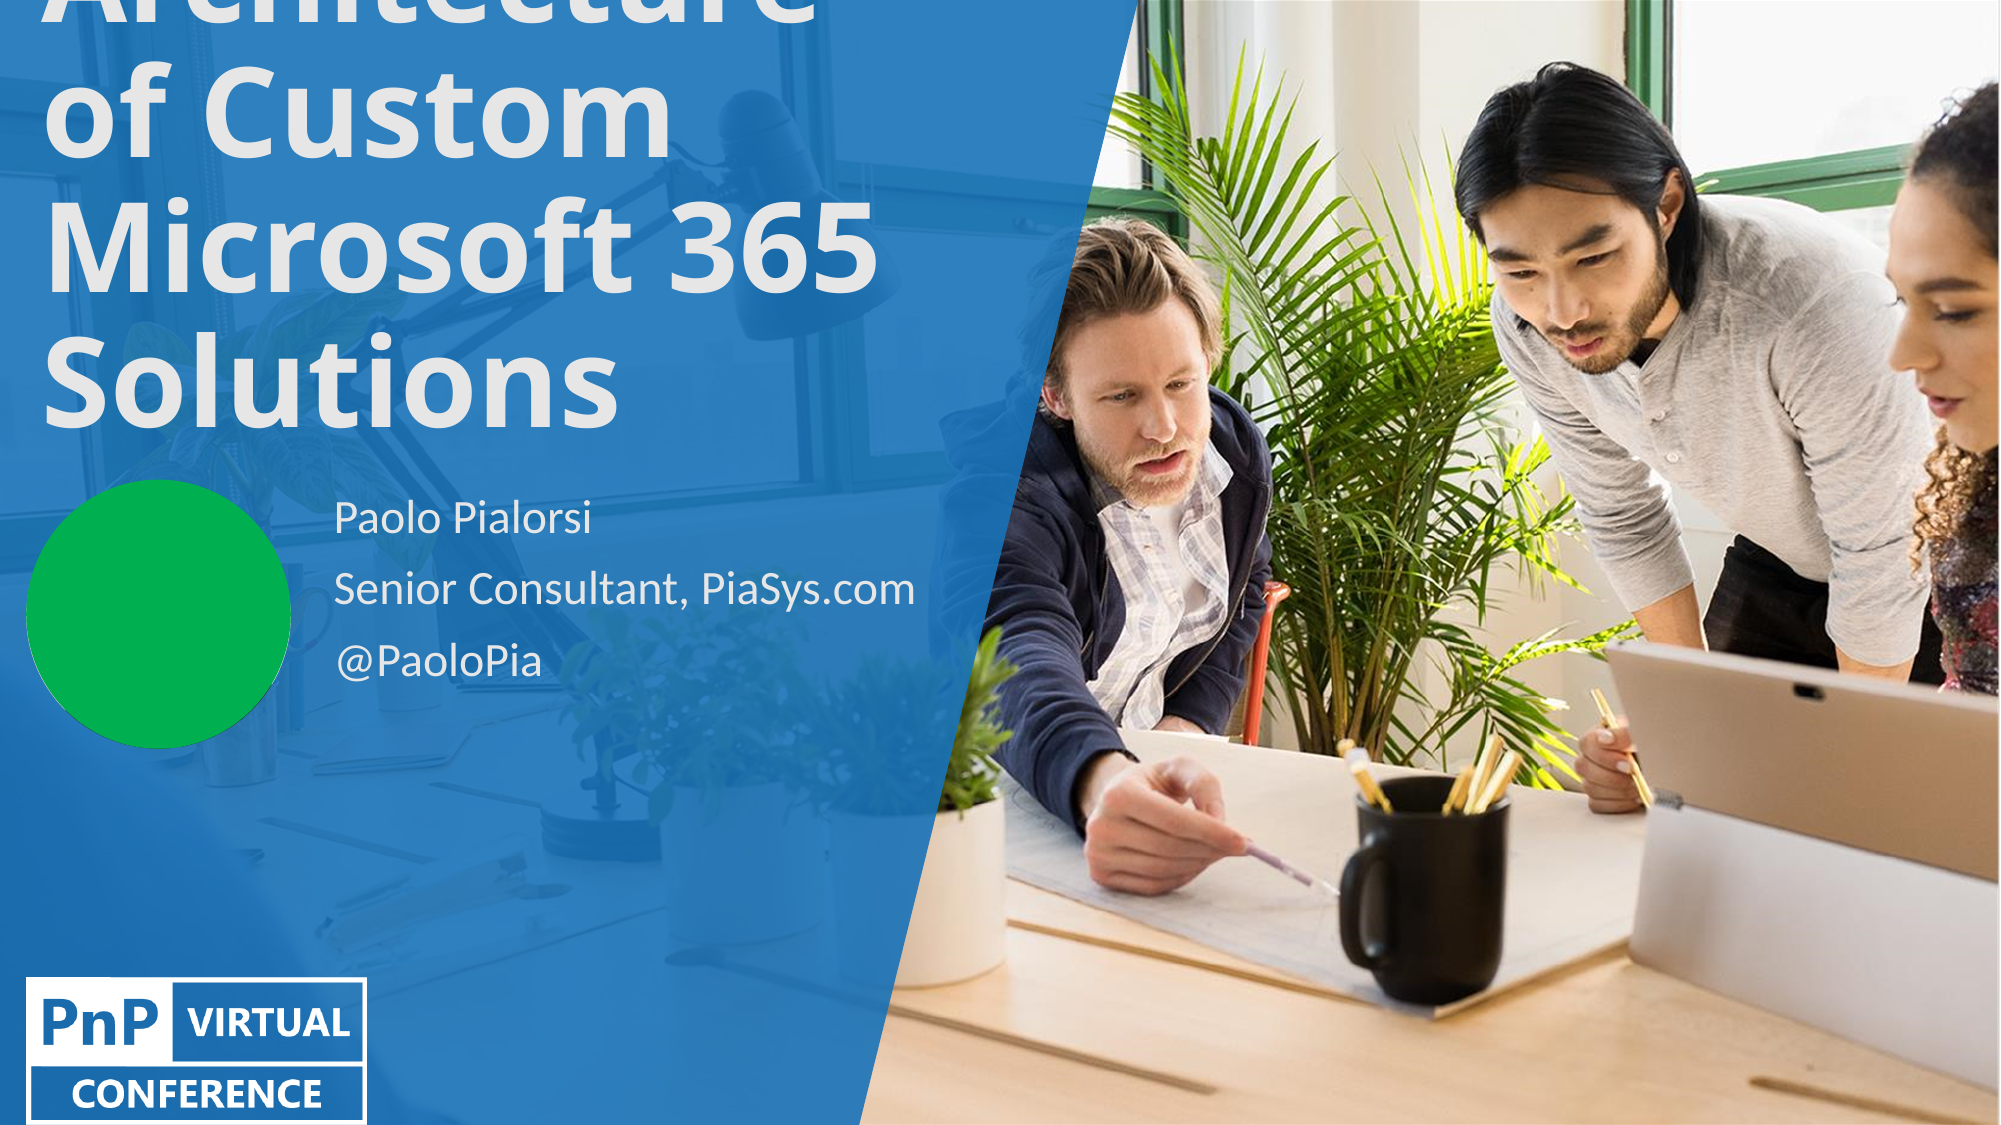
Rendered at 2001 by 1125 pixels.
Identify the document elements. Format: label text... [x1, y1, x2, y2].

subtitle Paolo Pialorsi Senior Consultant, PiaSys.com @PaoloPia [318, 484, 939, 749]
picture [860, 0, 1999, 1125]
text_box [25, 478, 292, 750]
picture [26, 977, 367, 1125]
title Architecture of Custom Microsoft 365 Solutions [26, 21, 992, 463]
